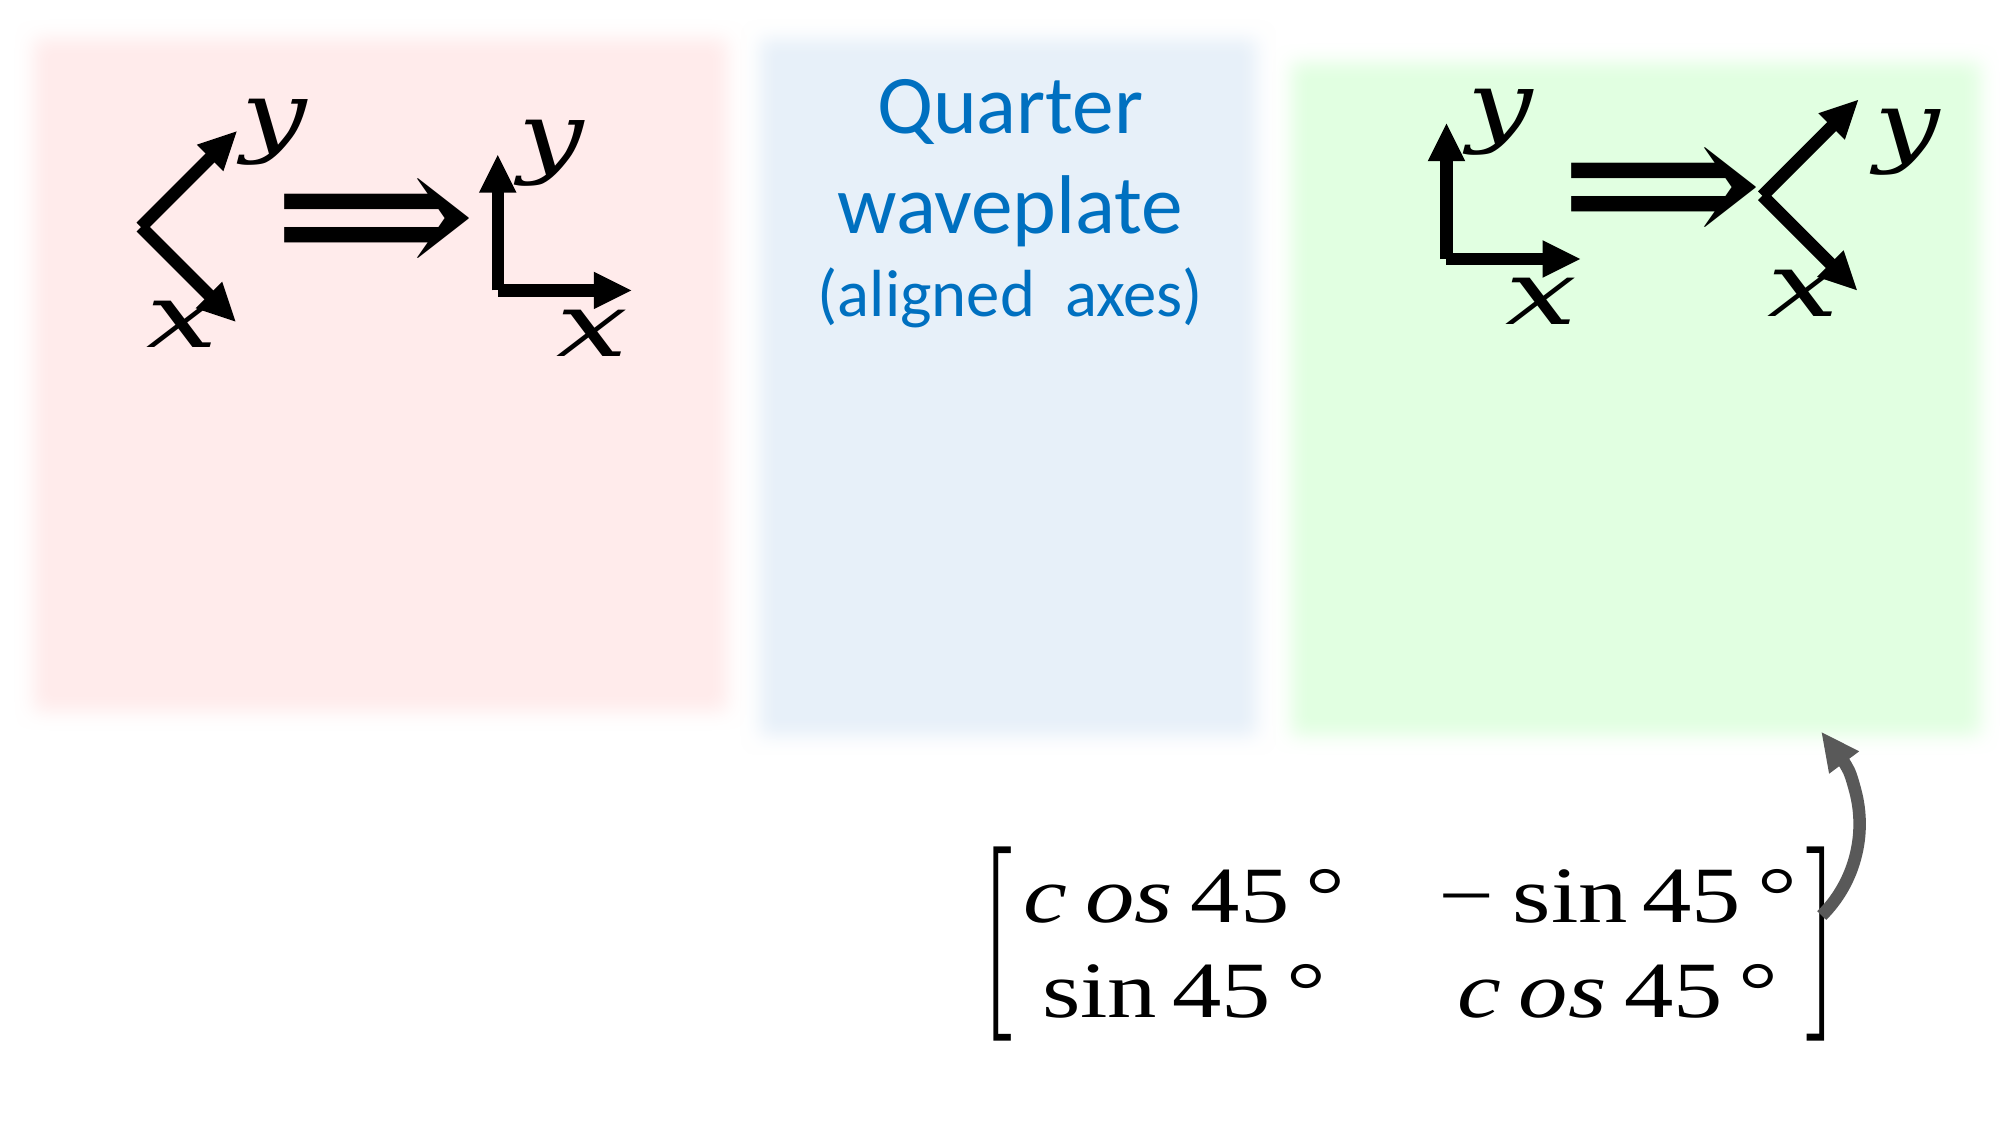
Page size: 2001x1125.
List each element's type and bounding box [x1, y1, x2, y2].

text_box [739, 18, 1276, 756]
text_box [986, 694, 1860, 1046]
text_box [13, 18, 739, 733]
text_box [1271, 42, 2000, 756]
